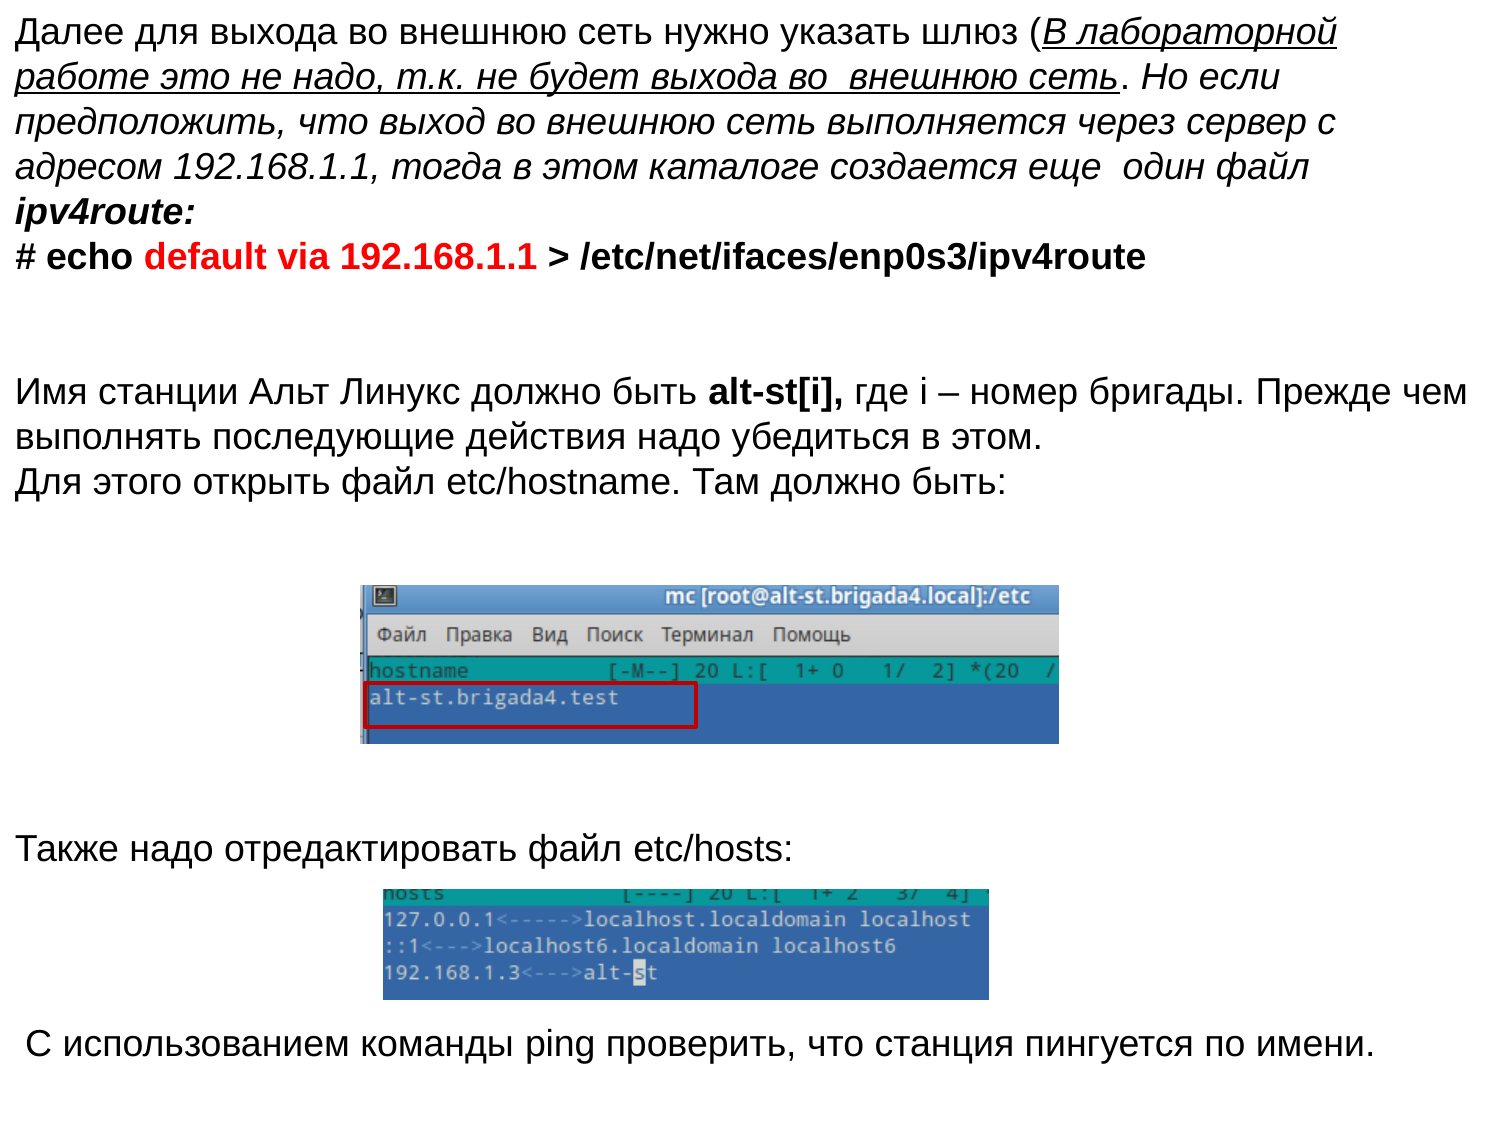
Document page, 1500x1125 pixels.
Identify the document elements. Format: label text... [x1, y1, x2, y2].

text_box Также надо отредактировать файл etc/hosts: [0, 817, 1497, 877]
text_box Далее для выхода во внешнюю сеть нужно указать шлюз (В лабораторной работе это не надо, т.к. не будет выхода во внешнюю сеть. Но если предположить, что выход во внешнюю сеть выполняется через сервер с адресом 192.168.1.1, тогда в этом каталоге создается еще один файл ipv4route: # echo default via 192.168.1.1 > /etc/net/ifaces/enp0s3/ipv4route Имя станции Альт Линукс должно быть alt-st[i], где i – номер бригады. Прежде чем выполнять последующие действия надо убедиться в этом. Для этого открыть файл etc/hostname. Там должно быть: [0, 0, 1497, 510]
picture [383, 888, 989, 1001]
picture [359, 585, 1059, 744]
text_box С использованием команды ping проверить, что станция пингуется по имени. [0, 1011, 1497, 1072]
